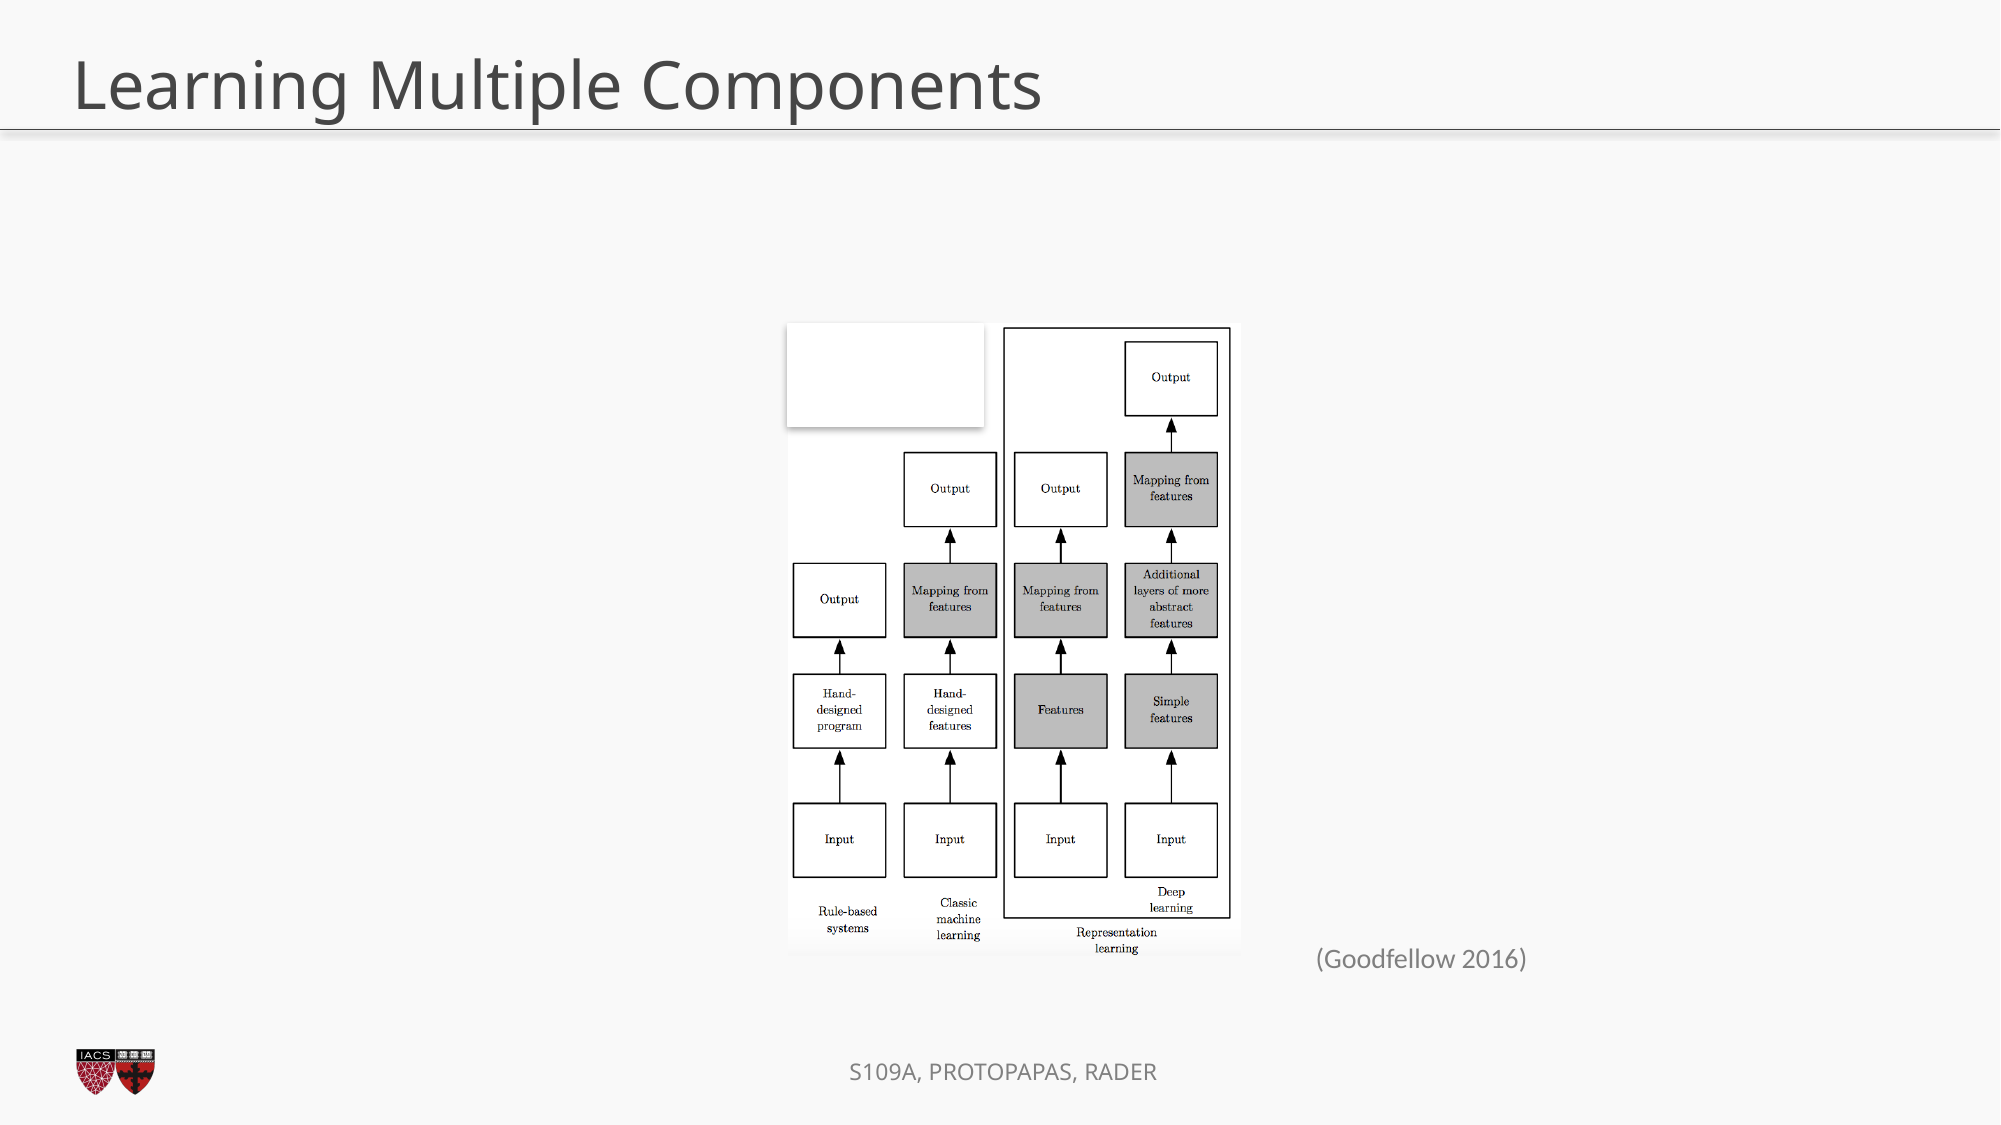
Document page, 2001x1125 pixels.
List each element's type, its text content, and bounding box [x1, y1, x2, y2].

title Learning Multiple Components [57, 35, 1943, 162]
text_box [787, 323, 1545, 983]
picture [75, 1049, 155, 1095]
